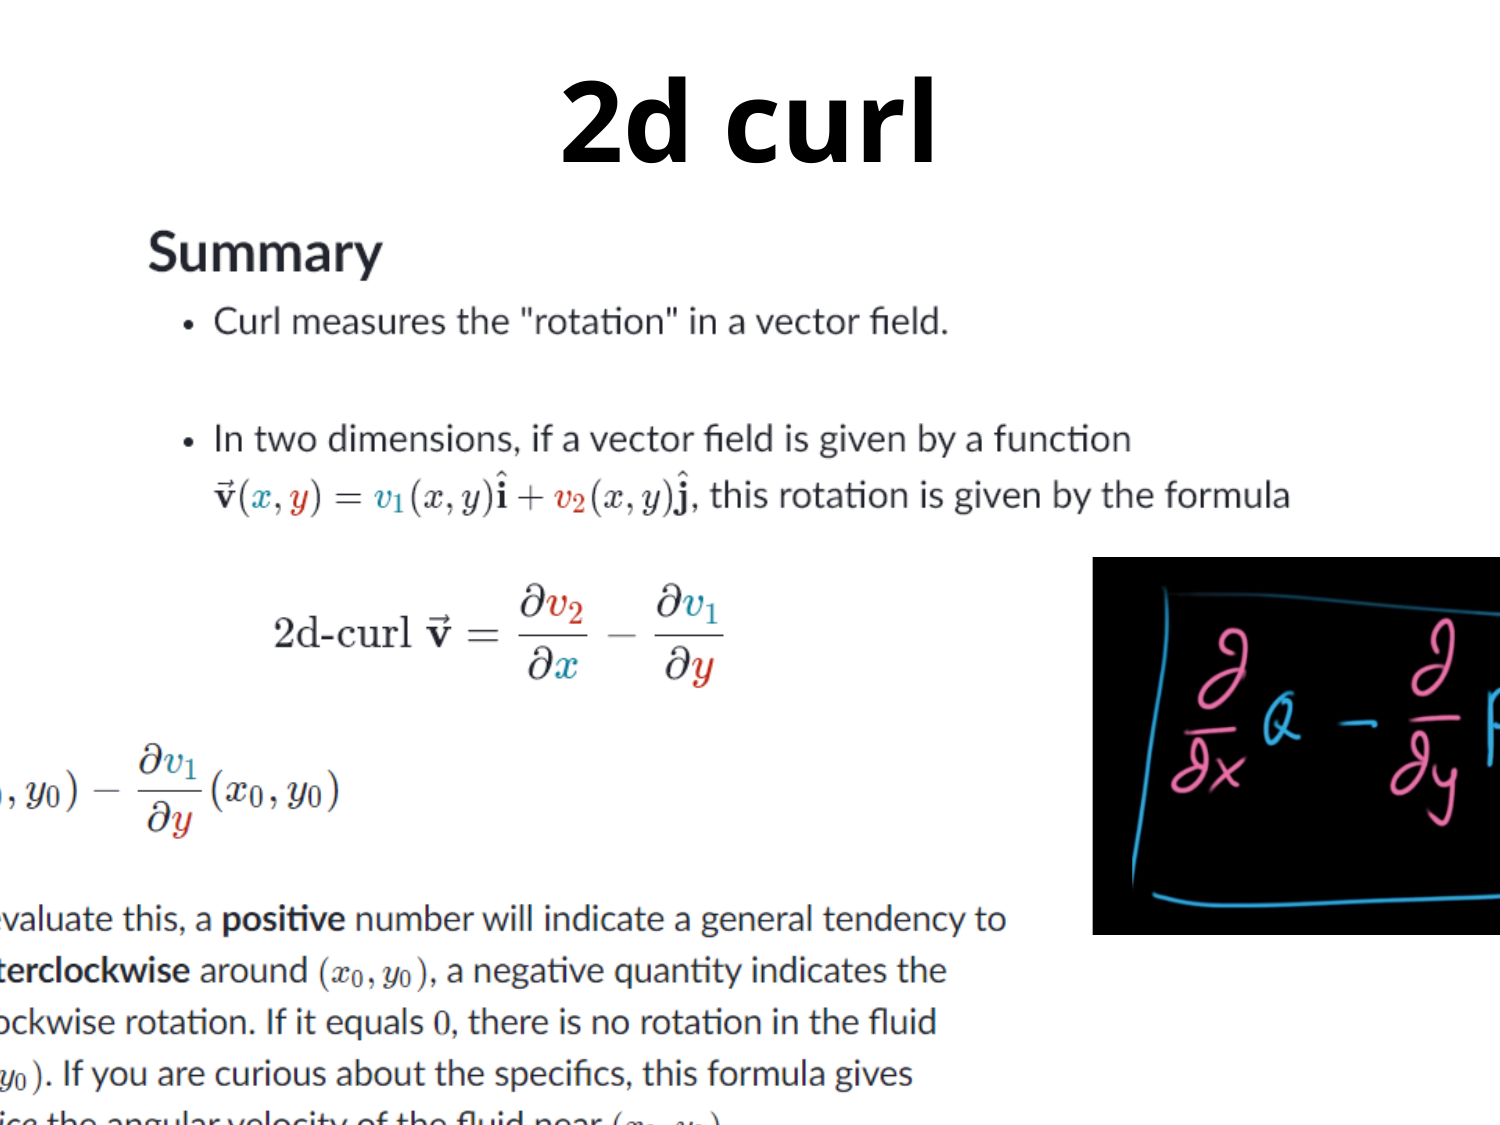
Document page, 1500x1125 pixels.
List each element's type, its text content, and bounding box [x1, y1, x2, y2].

text_box 2d curl [360, 42, 1140, 193]
picture [0, 195, 1500, 1125]
